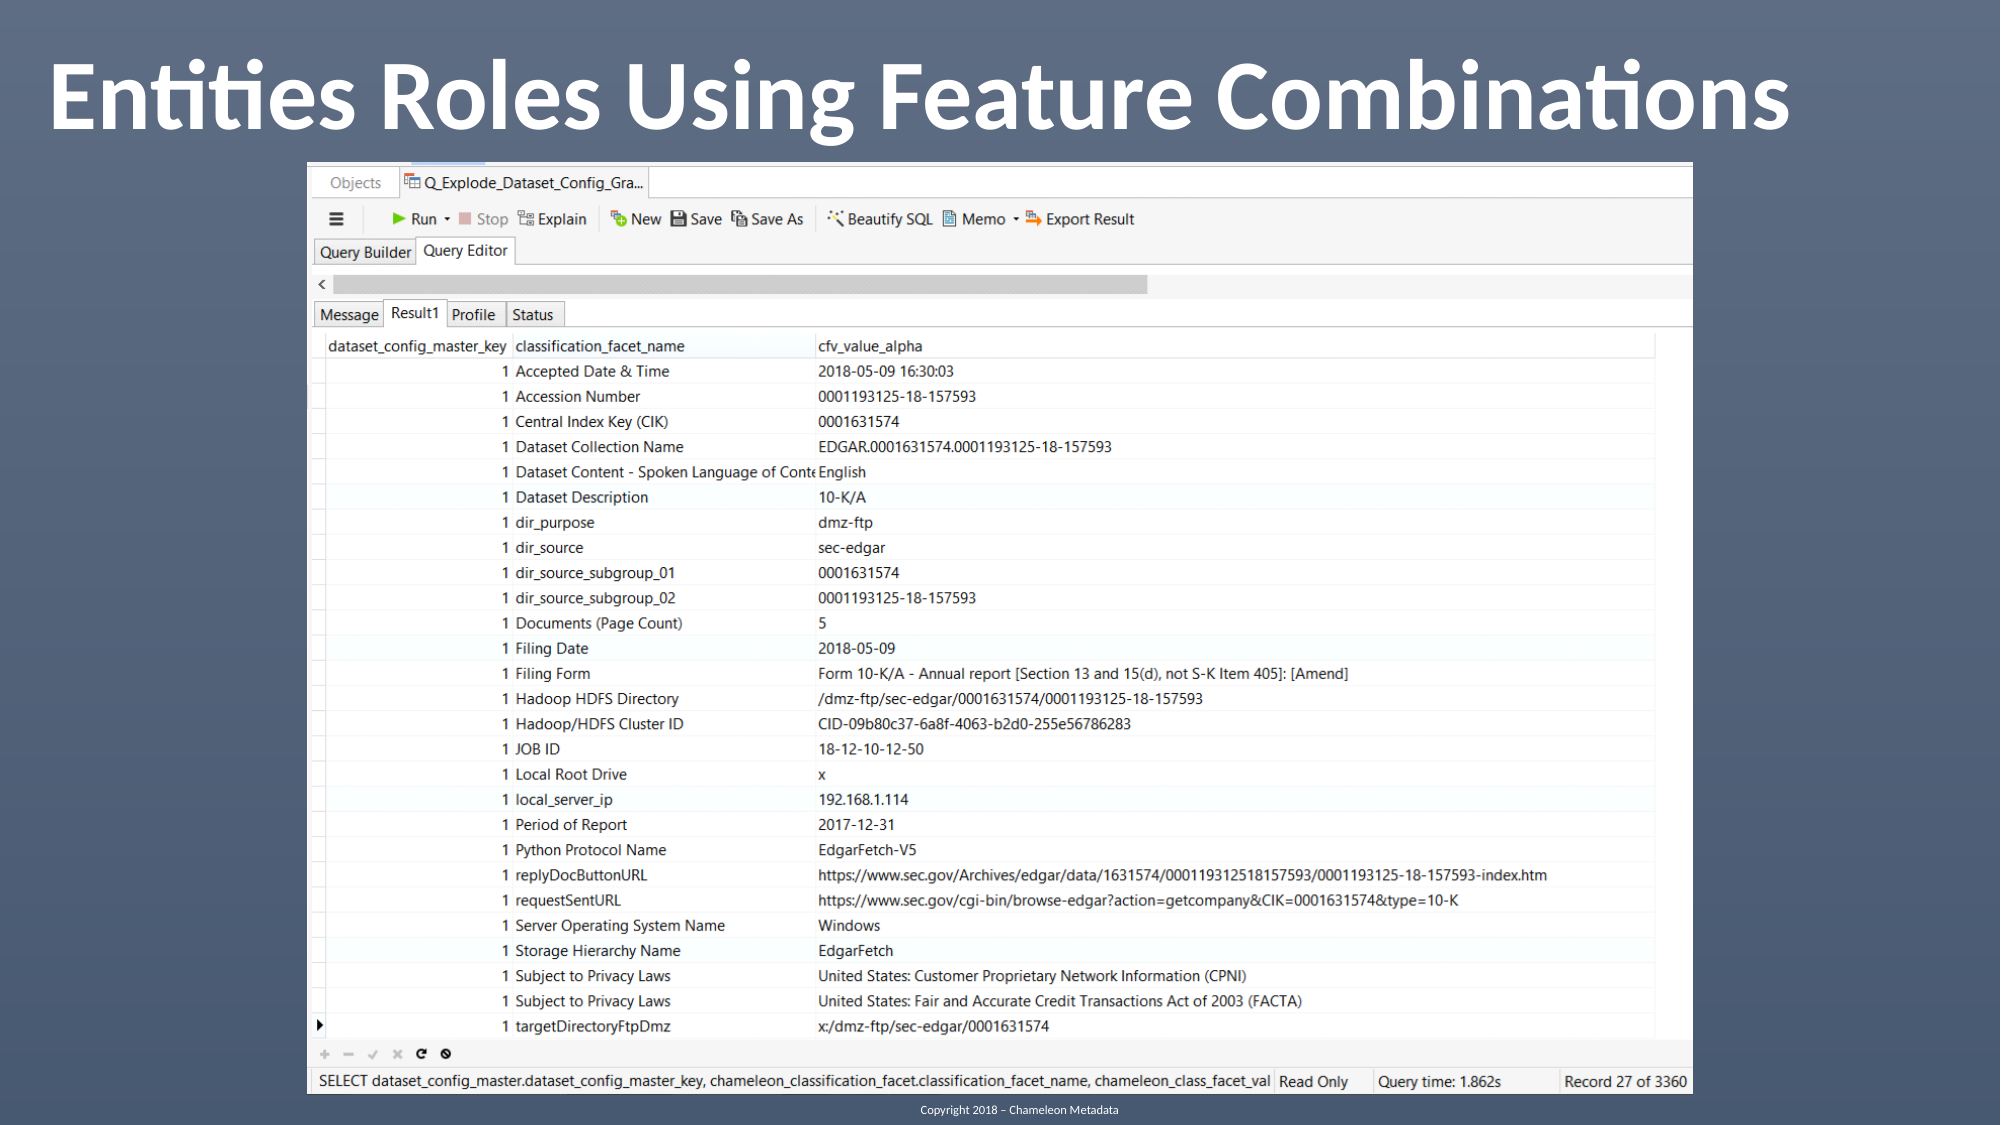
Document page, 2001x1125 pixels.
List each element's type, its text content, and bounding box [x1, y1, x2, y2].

text_box Copyright 2018 – Chameleon Metadata [905, 1095, 1134, 1125]
text_box Entities Roles Using Feature Combinations [34, 22, 1966, 158]
picture [306, 162, 1693, 1095]
